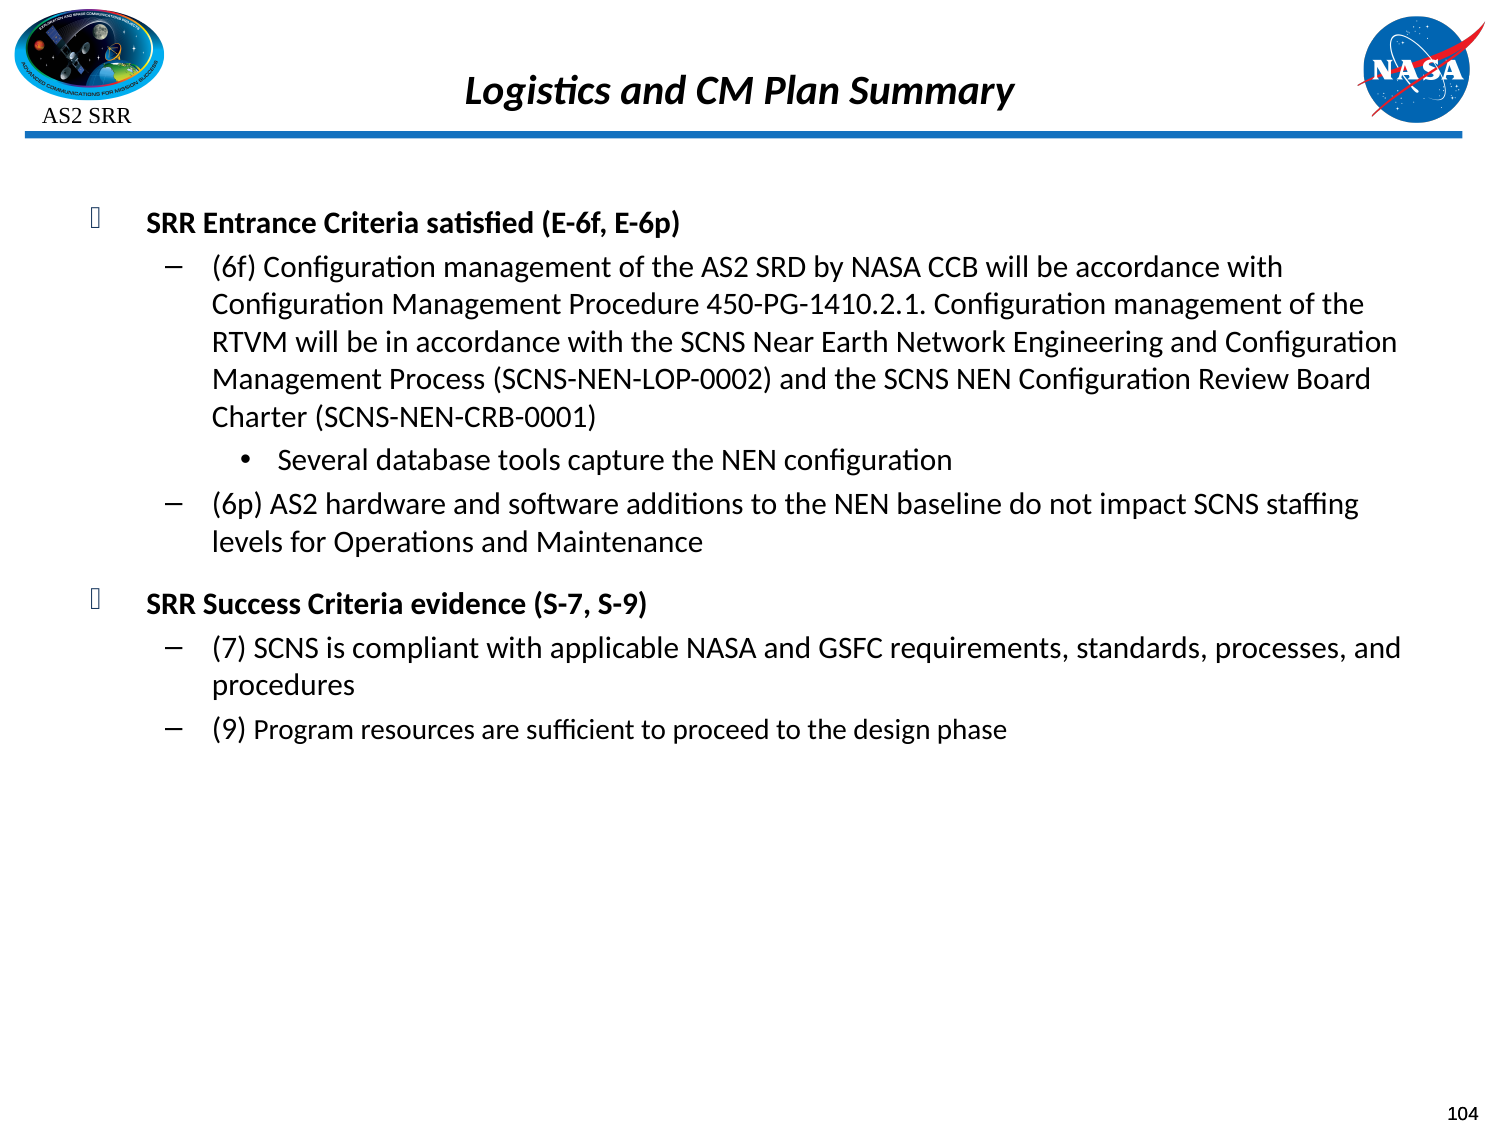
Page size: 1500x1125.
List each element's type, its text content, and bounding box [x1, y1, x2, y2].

list SRR Entrance Criteria satisfied (E-6f, E-6p) (6f) Configuration management of the AS2 SRD by NASA CCB will be accordance with Configuration Management Procedure 450-PG-1410.2.1. Configuration management of the RTVM will be in accordance with the SCNS Near Earth Network Engineering and Configuration Management Process (SCNS-NEN-LOP-0002) and the SCNS NEN Configuration Review Board Charter (SCNS-NEN-CRB-0001) Several database tools capture the NEN configuration (6p) AS2 hardware and software additions to the NEN baseline do not impact SCNS staffing levels for Operations and Maintenance SRR Success Criteria evidence (S-7, S-9) (7) SCNS is compliant with applicable NASA and GSFC requirements, standards, processes, and procedures (9) Program resources are sufficient to proceed to the design phase [74, 194, 1426, 1013]
title Logistics and CM Plan Summary [199, 19, 1281, 121]
picture [1340, 3, 1500, 137]
picture [0, 4, 174, 106]
